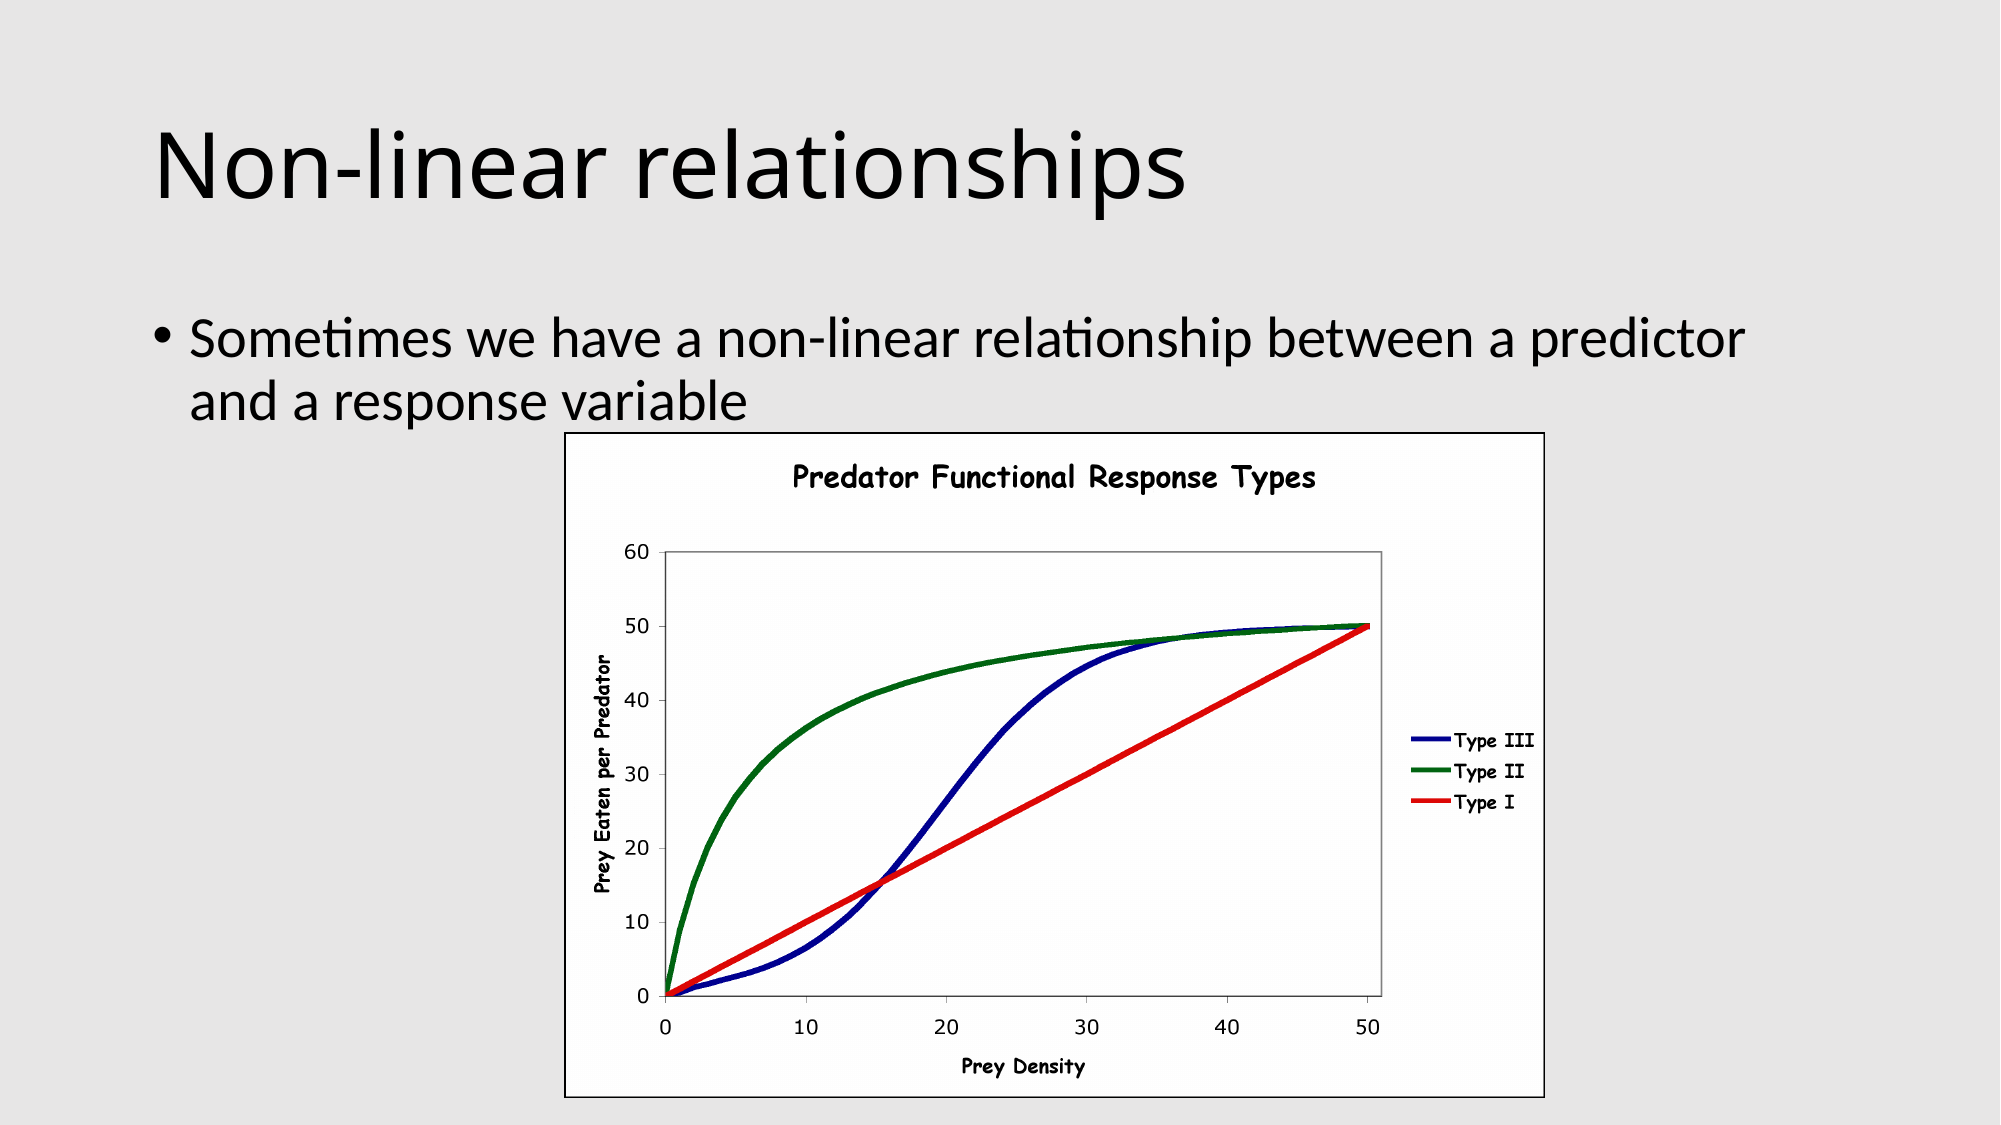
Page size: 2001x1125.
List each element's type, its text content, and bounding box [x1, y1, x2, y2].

title Non-linear relationships [137, 59, 1863, 278]
list Sometimes we have a non-linear relationship between a predictor and a response variable [137, 299, 1863, 1014]
picture [564, 432, 1545, 1098]
